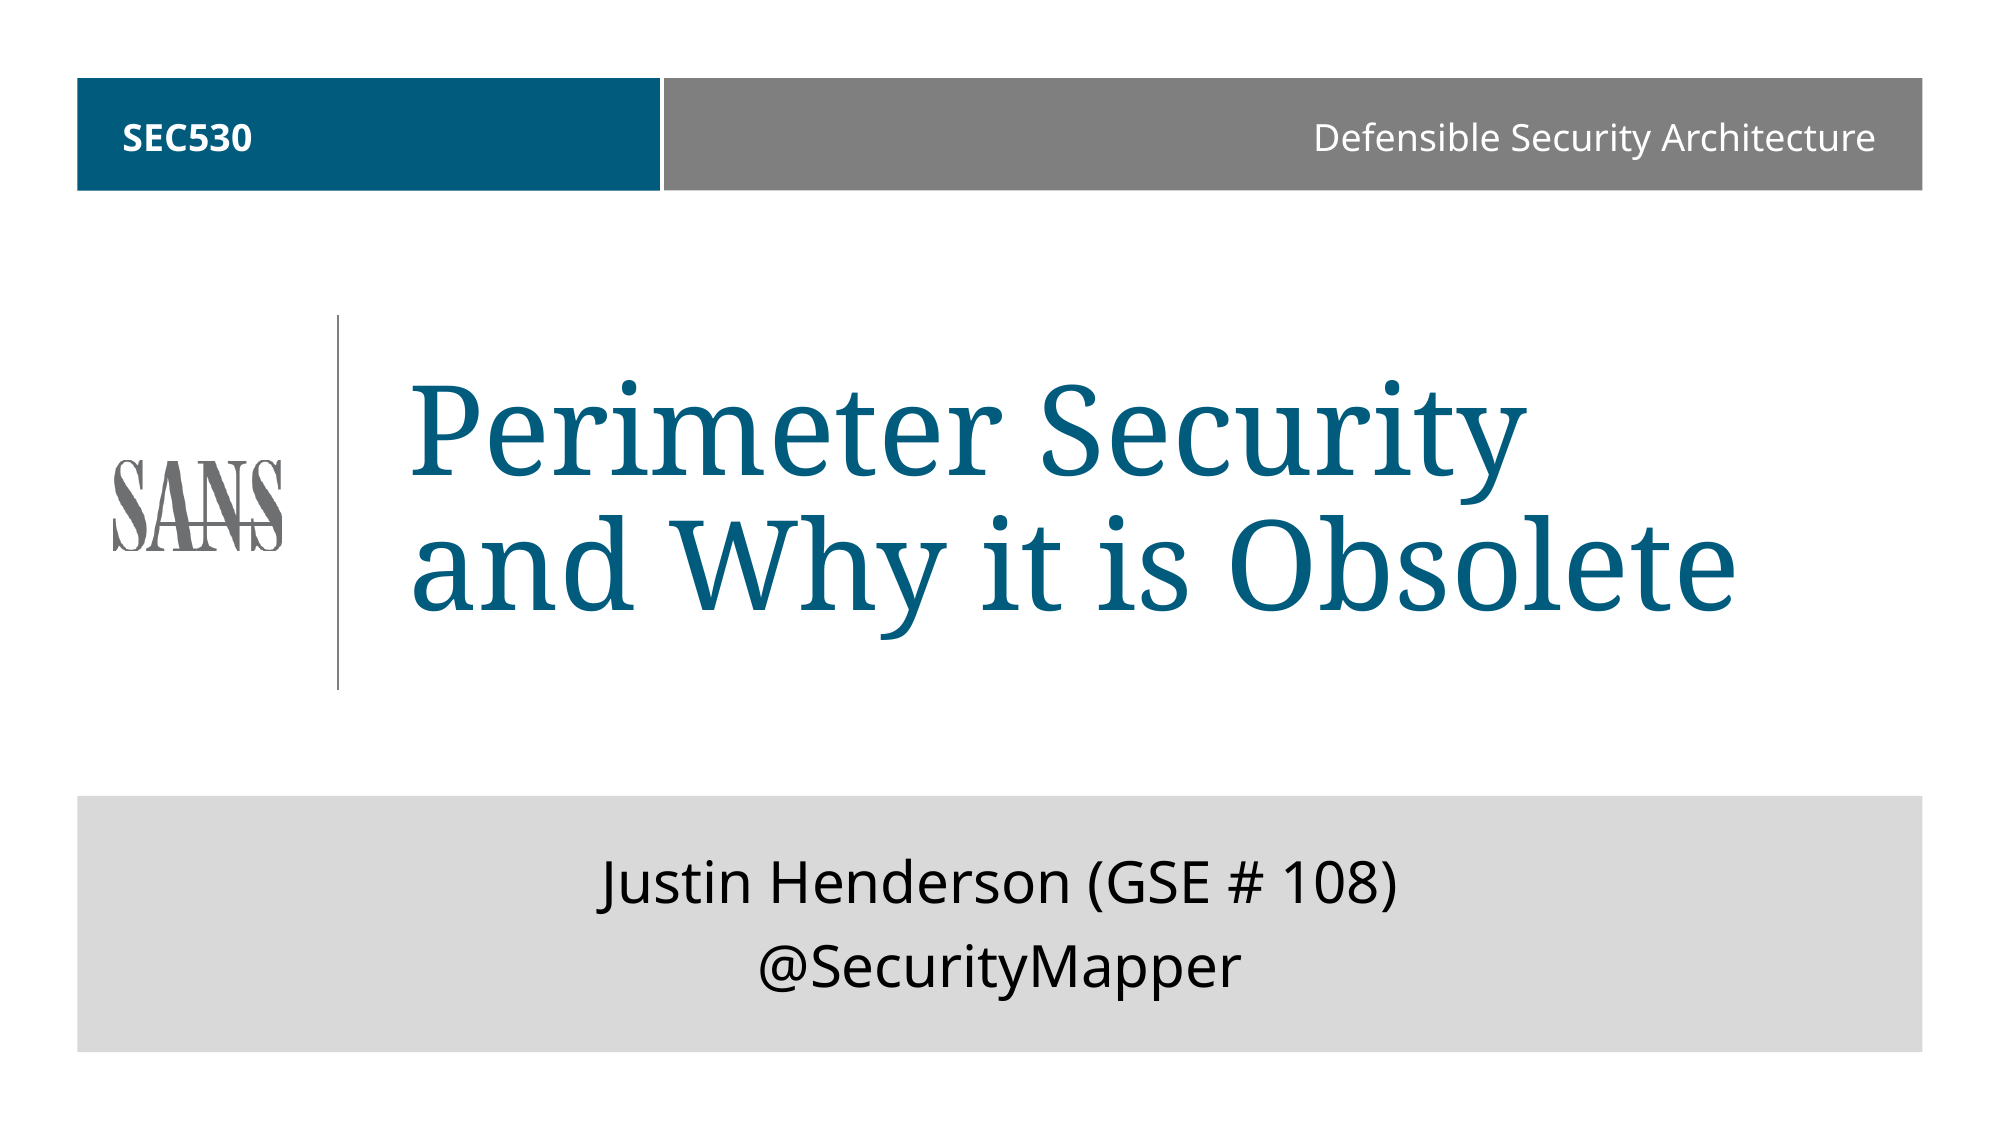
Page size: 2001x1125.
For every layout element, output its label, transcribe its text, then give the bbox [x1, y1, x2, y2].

list Justin Henderson (GSE # 108) @SecurityMapper [77, 844, 1923, 1009]
title SEC530 [107, 78, 663, 191]
list Defensible Security Architecture [689, 78, 1892, 191]
list Perimeter Security and Why it is Obsolete [393, 315, 1901, 690]
